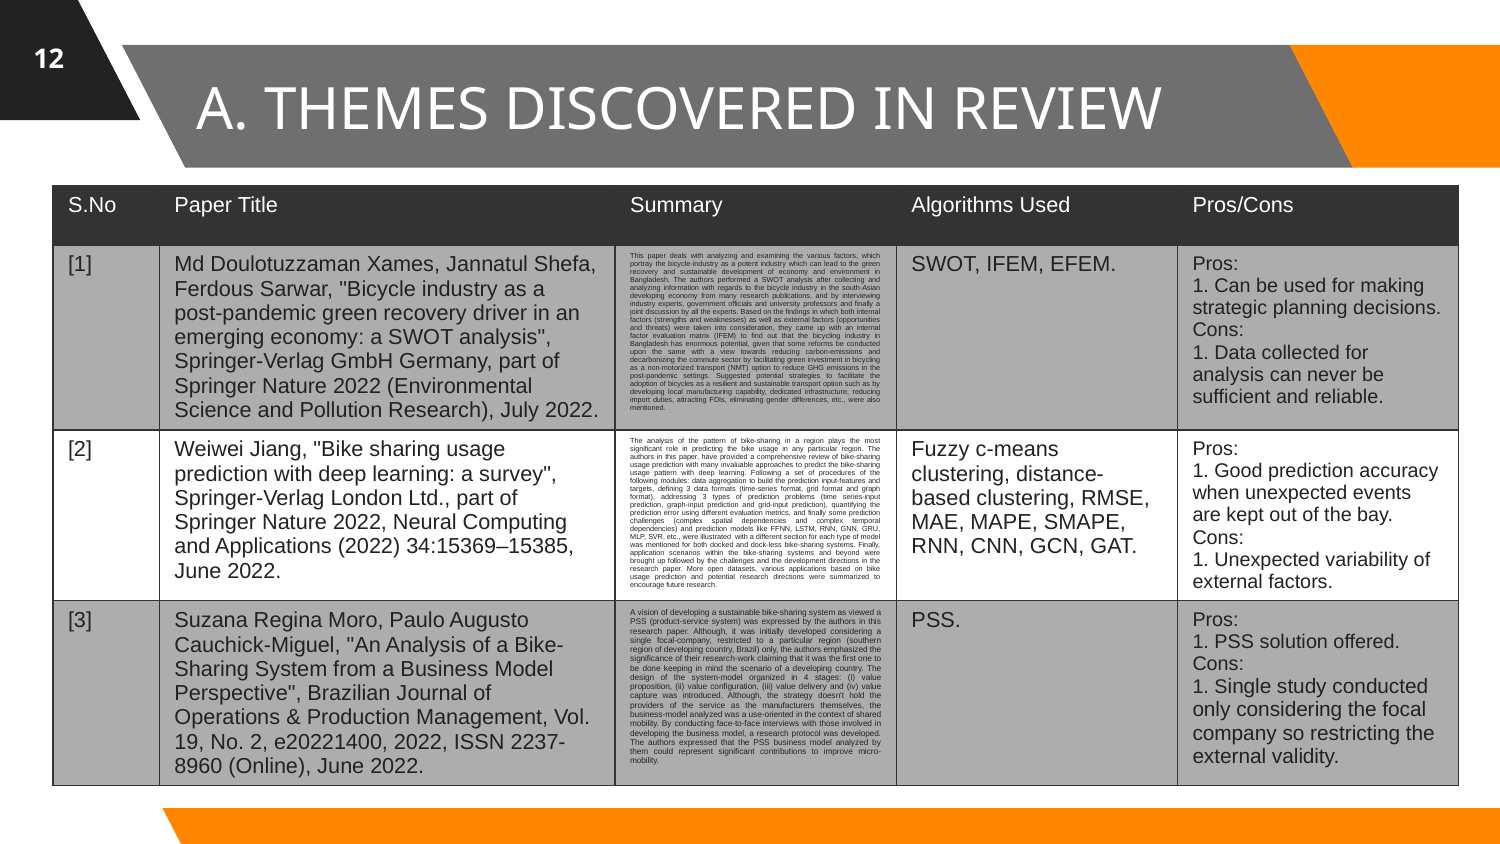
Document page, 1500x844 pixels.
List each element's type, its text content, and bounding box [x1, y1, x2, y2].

table_cell A vision of developing a sustainable bike-sharing system as viewed a PSS (product-service system) was expressed by the authors in this research paper. Although, it was initially developed considering a single focal-company, restricted to a particular region (southern region of developing country, Brazil) only, the authors emphasized the significance of their research-work claiming that it was the first one to be done keeping in mind the scenario of a developing country. The design of the system-model organized in 4 stages: (i) value proposition, (ii) value configuration, (iii) value delivery and (iv) value capture was introduced. Although, the strategy doesn't hold the providers of the service as the manufacturers themselves, the business-model analyzed was a use-oriented in the context of shared mobility. By conducting face-to-face interviews with those involved in developing the business model, a research protocol was developed. The authors expressed that the PSS business model analyzed by them could represent significant contributions to improve micro-mobility. [616, 601, 896, 785]
title A. THEMES DISCOVERED IN REVIEW [181, 45, 1285, 169]
slide_number 12 [0, 0, 98, 121]
table_cell The analysis of the pattern of bike-sharing in a region plays the most significant role in predicting the bike usage in any particular region. The authors in this paper, have provided a comprehensive review of bike-sharing usage prediction with many invaluable approaches to predict the bike-sharing usage pattern with deep learning. Following a set of procedures of the following modules: data aggregation to build the prediction input-features and targets, defining 3 data formats (time-series format, grid format and graph format), addressing 3 types of prediction problems (time series-input prediction, graph-input prediction and grid-input prediction), quantifying the prediction error using different evaluation metrics, and finally some prediction challenges (complex spatial dependencies and complex temporal dependencies) and prediction models like FFNN, LSTM, RNN, GNN, GRU, MLP, SVR, etc., were illustrated with a different section for each type of model was mentioned for both docked and dock-less bike-sharing systems. Finally, application scenarios within the bike-sharing systems and beyond were brought up followed by the challenges and the development directions in the research paper. More open datasets, various applications based on bike usage prediction and potential research directions were summarized to encourage future research. [616, 431, 896, 600]
table_cell Md Doulotuzzaman Xames, Jannatul Shefa, Ferdous Sarwar, "Bicycle industry as a post‑pandemic green recovery driver in an emerging economy: a SWOT analysis", Springer-Verlag GmbH Germany, part of Springer Nature 2022 (Environmental Science and Pollution Research), July 2022. [160, 246, 614, 429]
table_cell Suzana Regina Moro, Paulo Augusto Cauchick-Miguel, "An Analysis of a Bike-Sharing System from a Business Model Perspective", Brazilian Journal of Operations & Production Management, Vol. 19, No. 2, e20221400, 2022, ISSN 2237-8960 (Online), June 2022. [160, 601, 614, 785]
table_header Pros/Cons [1178, 186, 1458, 244]
table_cell [2] [54, 431, 159, 600]
table_cell Fuzzy c-means clustering, distance-based clustering, RMSE, MAE, MAPE, SMAPE, RNN, CNN, GCN, GAT. [897, 431, 1177, 600]
table_header Paper Title [160, 186, 614, 244]
table_header Summary [616, 186, 896, 244]
table_cell SWOT, IFEM, EFEM. [897, 246, 1177, 429]
table_cell Pros: 1. Can be used for making strategic planning decisions. Cons: 1. Data collected for analysis can never be sufficient and reliable. [1178, 246, 1458, 429]
table_cell [3] [54, 601, 159, 785]
table_cell [1] [54, 246, 159, 429]
table_cell PSS. [897, 601, 1177, 785]
table_cell This paper deals with analyzing and examining the various factors, which portray the bicycle-industry as a potent industry which can lead to the green recovery and sustainable development of economy and environment in Bangladesh. The authors performed a SWOT analysis after collecting and analyzing information with regards to the bicycle industry in the south-Asian developing economy from many research publications, and by interviewing industry experts, government officials and university professors and finally a joint discussion by all the experts. Based on the findings in which both internal factors (strengths and weaknesses) as well as external factors (opportunities and threats) were taken into consideration, they came up with an internal factor evaluation matrix (IFEM) to find out that the bicycling industry in Bangladesh has enormous potential, given that some reforms be conducted upon the same with a view towards reducing carbon-emissions and decarbonizing the commute sector by facilitating green investment in bicycling as a non-motorized transport (NMT) option to reduce GHG emissions in the post-pandemic settings. Suggested potential strategies to facilitate the adoption of bicycles as a resilient and sustainable transport option such as by developing local manufacturing capability, dedicated infrastructure, reducing import duties, attracting FDIs, eliminating gender differences, etc., were also mentioned. [616, 246, 896, 429]
table_header S.No [54, 186, 159, 244]
table_cell Pros: 1. PSS solution offered. Cons: 1. Single study conducted only considering the focal company so restricting the external validity. [1178, 601, 1458, 785]
table_cell Pros: 1. Good prediction accuracy when unexpected events are kept out of the bay. Cons: 1. Unexpected variability of external factors. [1178, 431, 1458, 600]
table_cell Weiwei Jiang, "Bike sharing usage prediction with deep learning: a survey", Springer-Verlag London Ltd., part of Springer Nature 2022, Neural Computing and Applications (2022) 34:15369–15385, June 2022. [160, 431, 614, 600]
table_header Algorithms Used [897, 186, 1177, 244]
